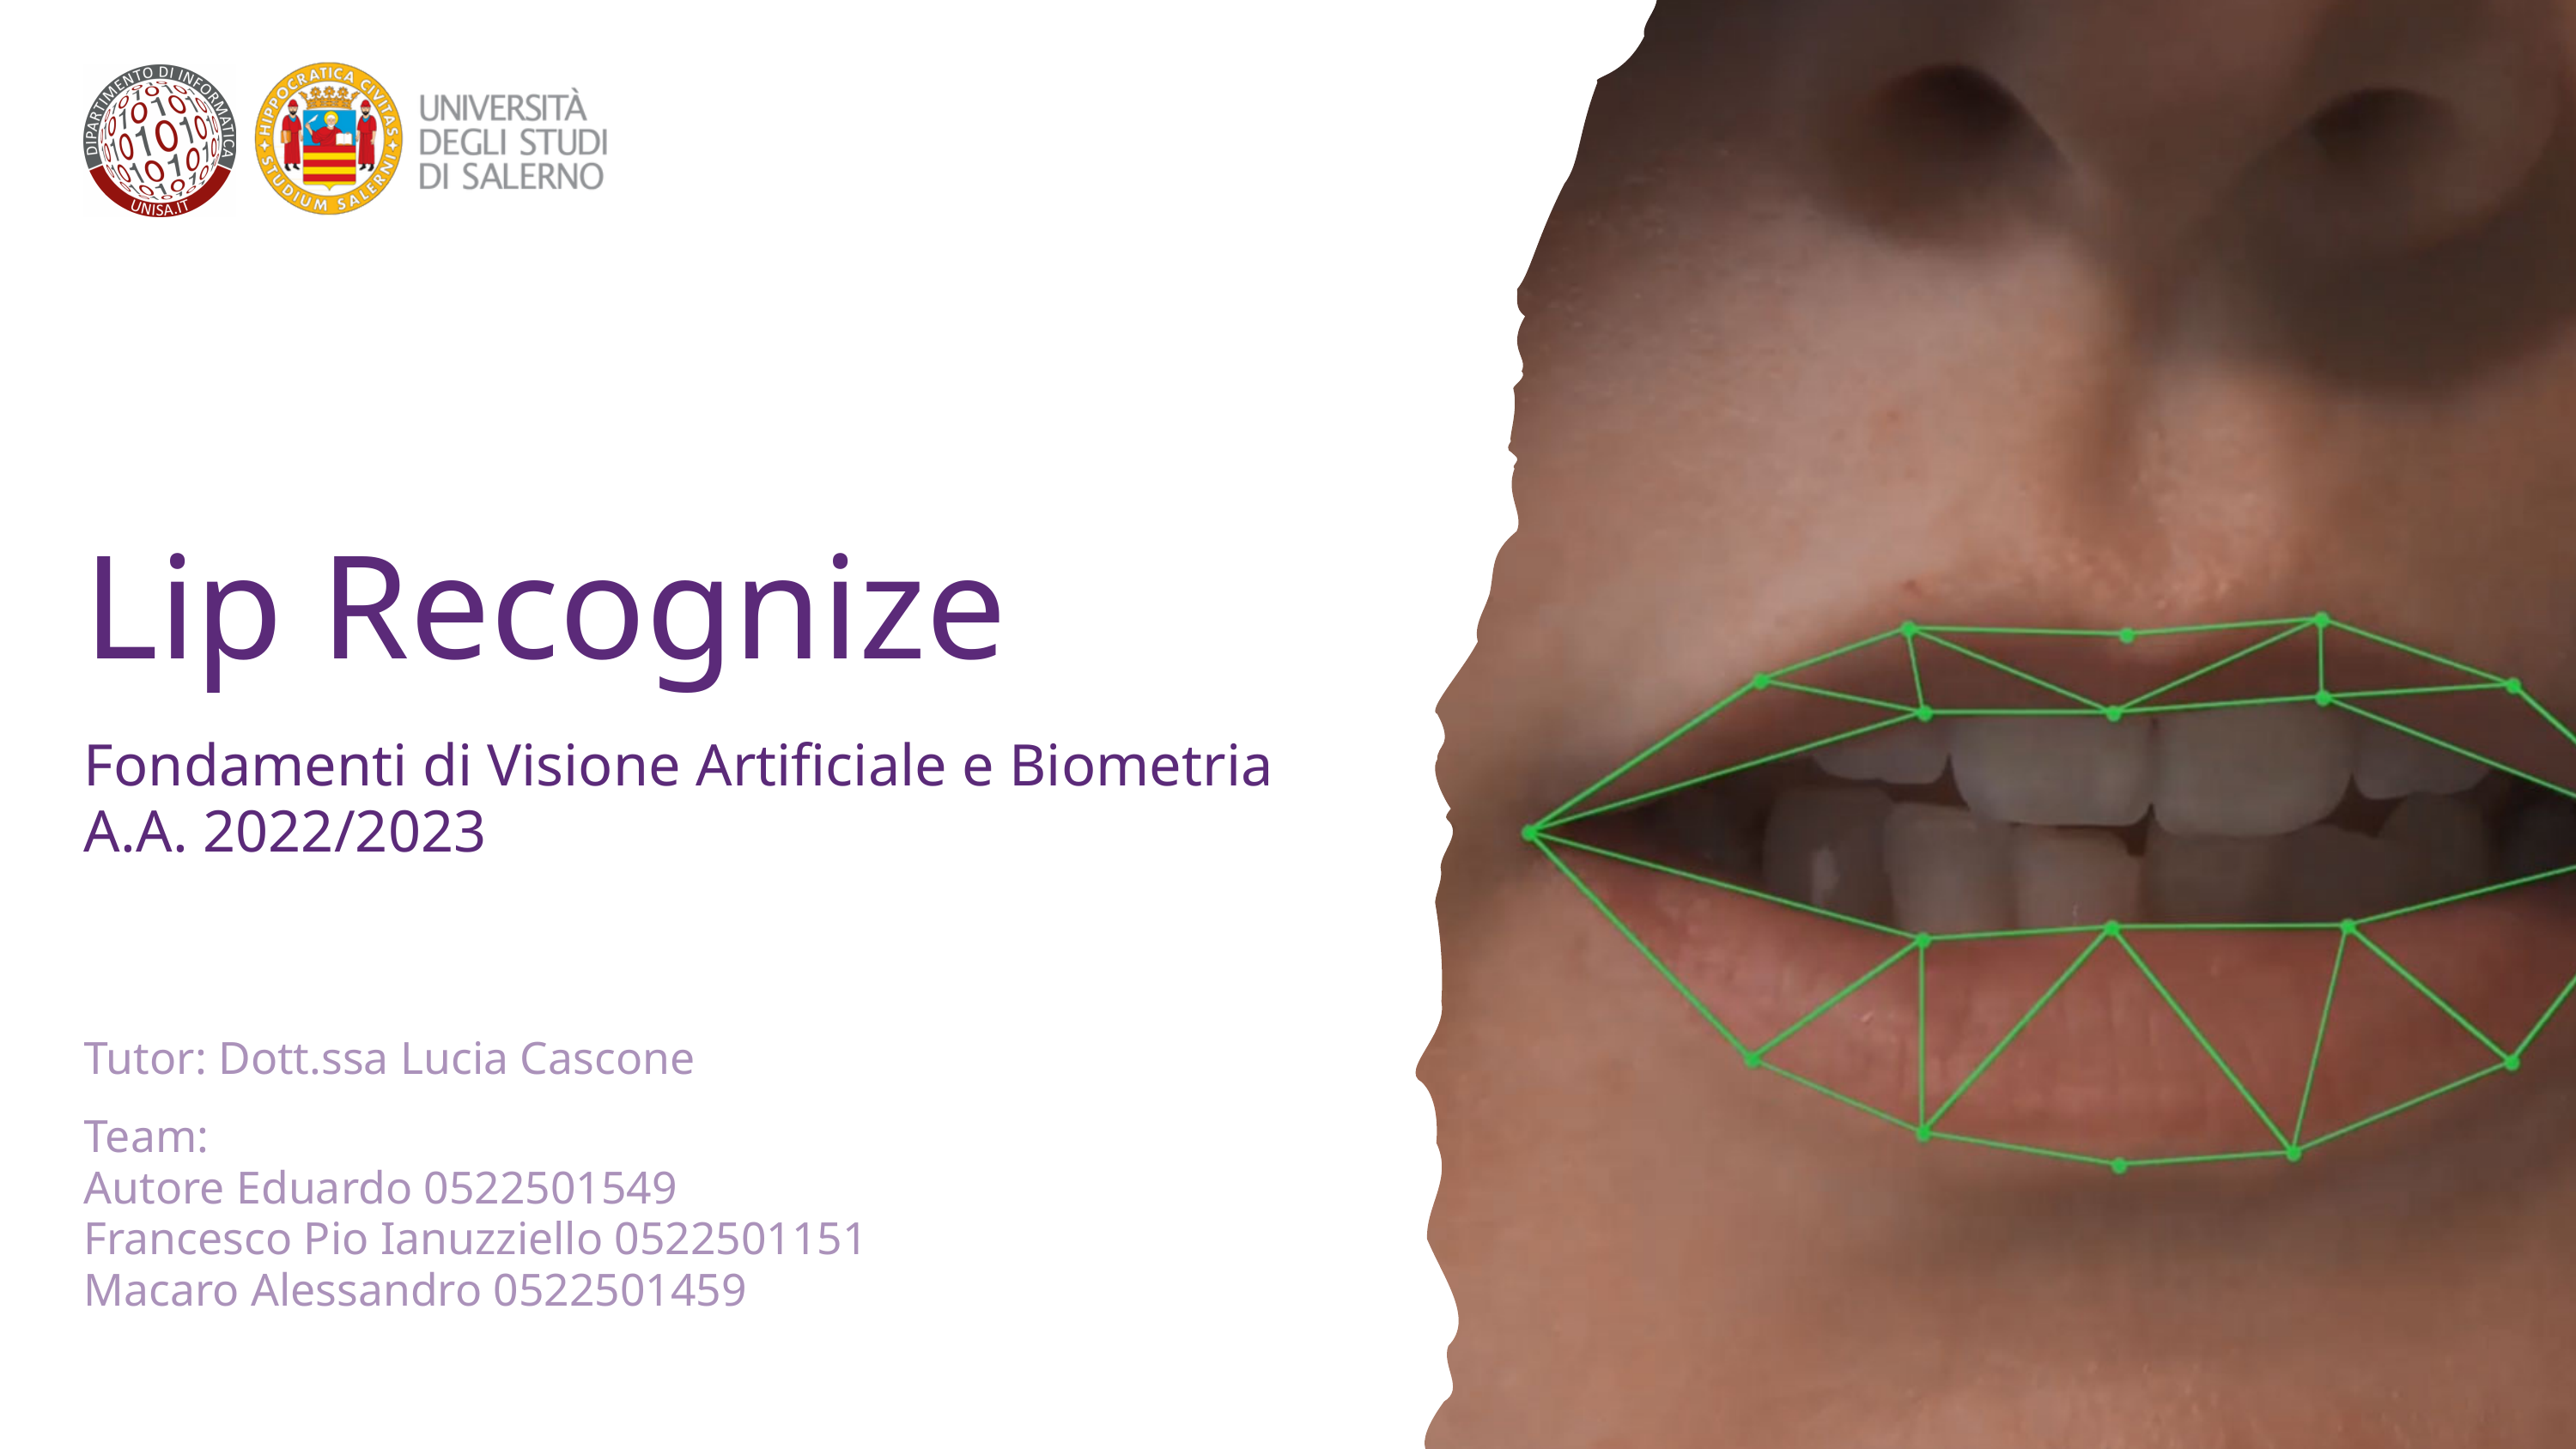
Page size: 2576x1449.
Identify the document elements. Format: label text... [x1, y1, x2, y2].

picture [83, 64, 236, 217]
text_box Lip Recognize [83, 500, 1411, 688]
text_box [1415, 0, 2576, 1449]
text_box Team: Autore Eduardo 0522501549 Francesco Pio Ianuzziello 0522501151 Macaro Alessandro 0522501459 [83, 1185, 1049, 1417]
text_box Fondamenti di Visione Artificiale e Biometria A.A. 2022/2023 [83, 730, 1373, 864]
text_box Tutor: Dott.ssa Lucia Cascone [83, 1032, 1049, 1185]
text_box [250, 61, 612, 217]
